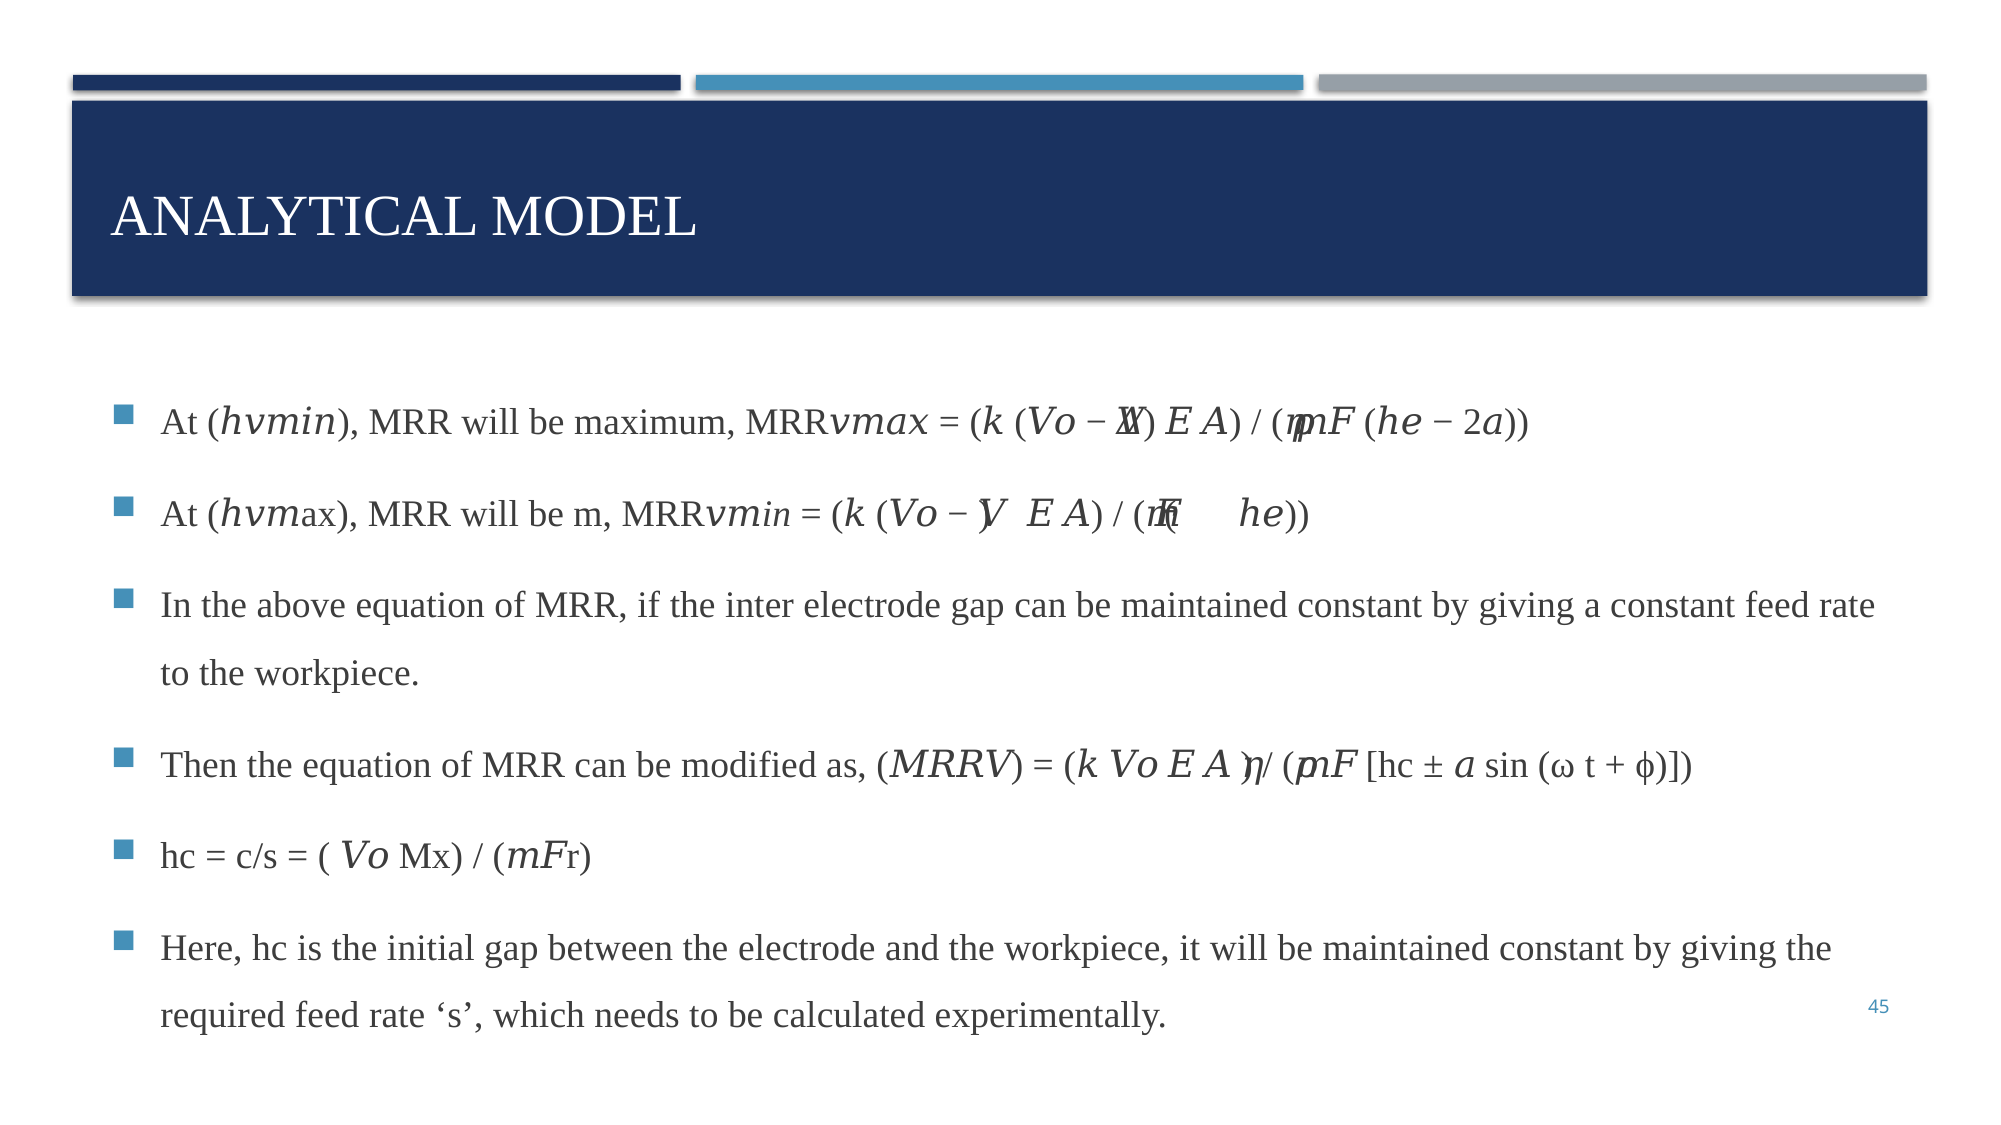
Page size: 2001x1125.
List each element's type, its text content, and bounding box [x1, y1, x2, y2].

slide_number 45 [1732, 977, 1905, 1037]
title ANALYTICAL MODEL [95, 88, 1905, 255]
list At (ℎ𝑣𝑚𝑖𝑛), MRR will be maximum, MRR𝑣𝑚𝑎𝑥 = (𝑘 (𝑉𝑜 − 𝛥𝑉) 𝐸 𝐴) / (𝜂 𝜌𝑚𝐹 (ℎ𝑒 − 2𝑎)) At (ℎ𝑣𝑚ax), MRR will be m, MRR𝑣𝑚in = (𝑘 (𝑉𝑜 − 𝛥𝑉) 𝐸 𝐴) / (𝜂 𝜌𝑚𝐹 (ℎ𝑒)) In the above equation of MRR, if the inter electrode gap can be maintained constant by giving a constant feed rate to the workpiece. Then the equation of MRR can be modified as, (𝑀𝑅𝑅𝑉) = (𝑘 𝑉𝑜 𝐸 𝐴 𝜂) / (𝜌𝑚𝐹 [hc ± 𝑎 sin (ω t + ϕ)]) hc = c/s = ( 𝑉𝑜 Mx) / (𝜌𝑚𝐹r) Here, hc is the initial gap between the electrode and the workpiece, it will be maintained constant by giving the required feed rate ‘s’, which needs to be calculated experimentally. [95, 341, 1905, 1069]
